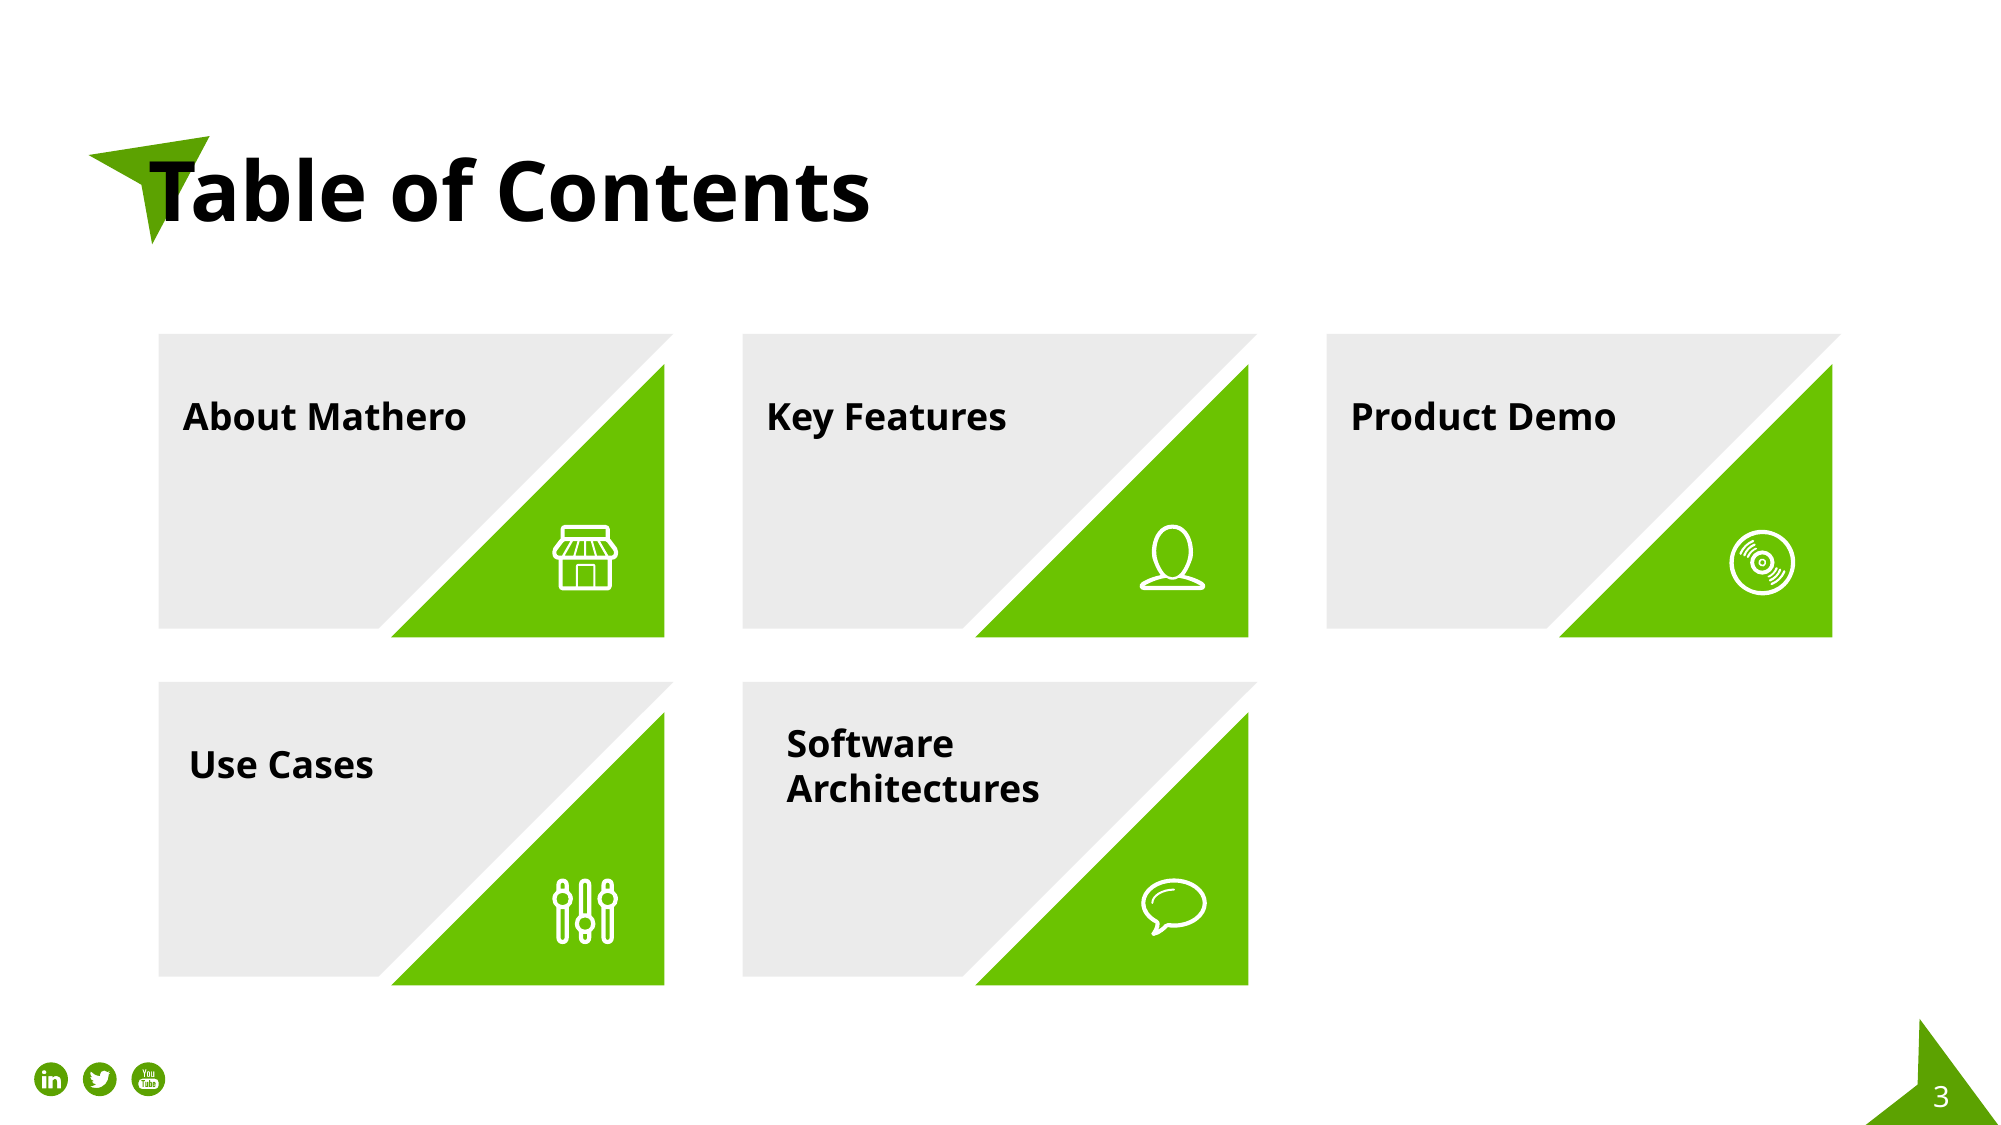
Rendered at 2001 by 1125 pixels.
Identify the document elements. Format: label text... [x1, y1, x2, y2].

text_box [972, 709, 1250, 987]
text_box [972, 361, 1250, 639]
text_box [388, 361, 666, 639]
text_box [1141, 878, 1207, 936]
text_box Key Features [751, 385, 1023, 446]
text_box [741, 680, 1260, 978]
text_box [552, 524, 619, 591]
title Table of Contents [133, 124, 1245, 260]
text_box [157, 680, 676, 978]
text_box [741, 332, 1260, 630]
text_box Use Cases [174, 733, 389, 794]
text_box [1325, 332, 1844, 630]
text_box [157, 332, 676, 630]
text_box About Mathero [168, 385, 483, 446]
text_box Software Architectures [771, 712, 1117, 818]
text_box Product Demo [1335, 385, 1632, 446]
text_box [1724, 525, 1800, 600]
text_box [1139, 524, 1206, 591]
text_box [388, 709, 666, 987]
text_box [552, 878, 618, 945]
text_box [1556, 361, 1834, 639]
